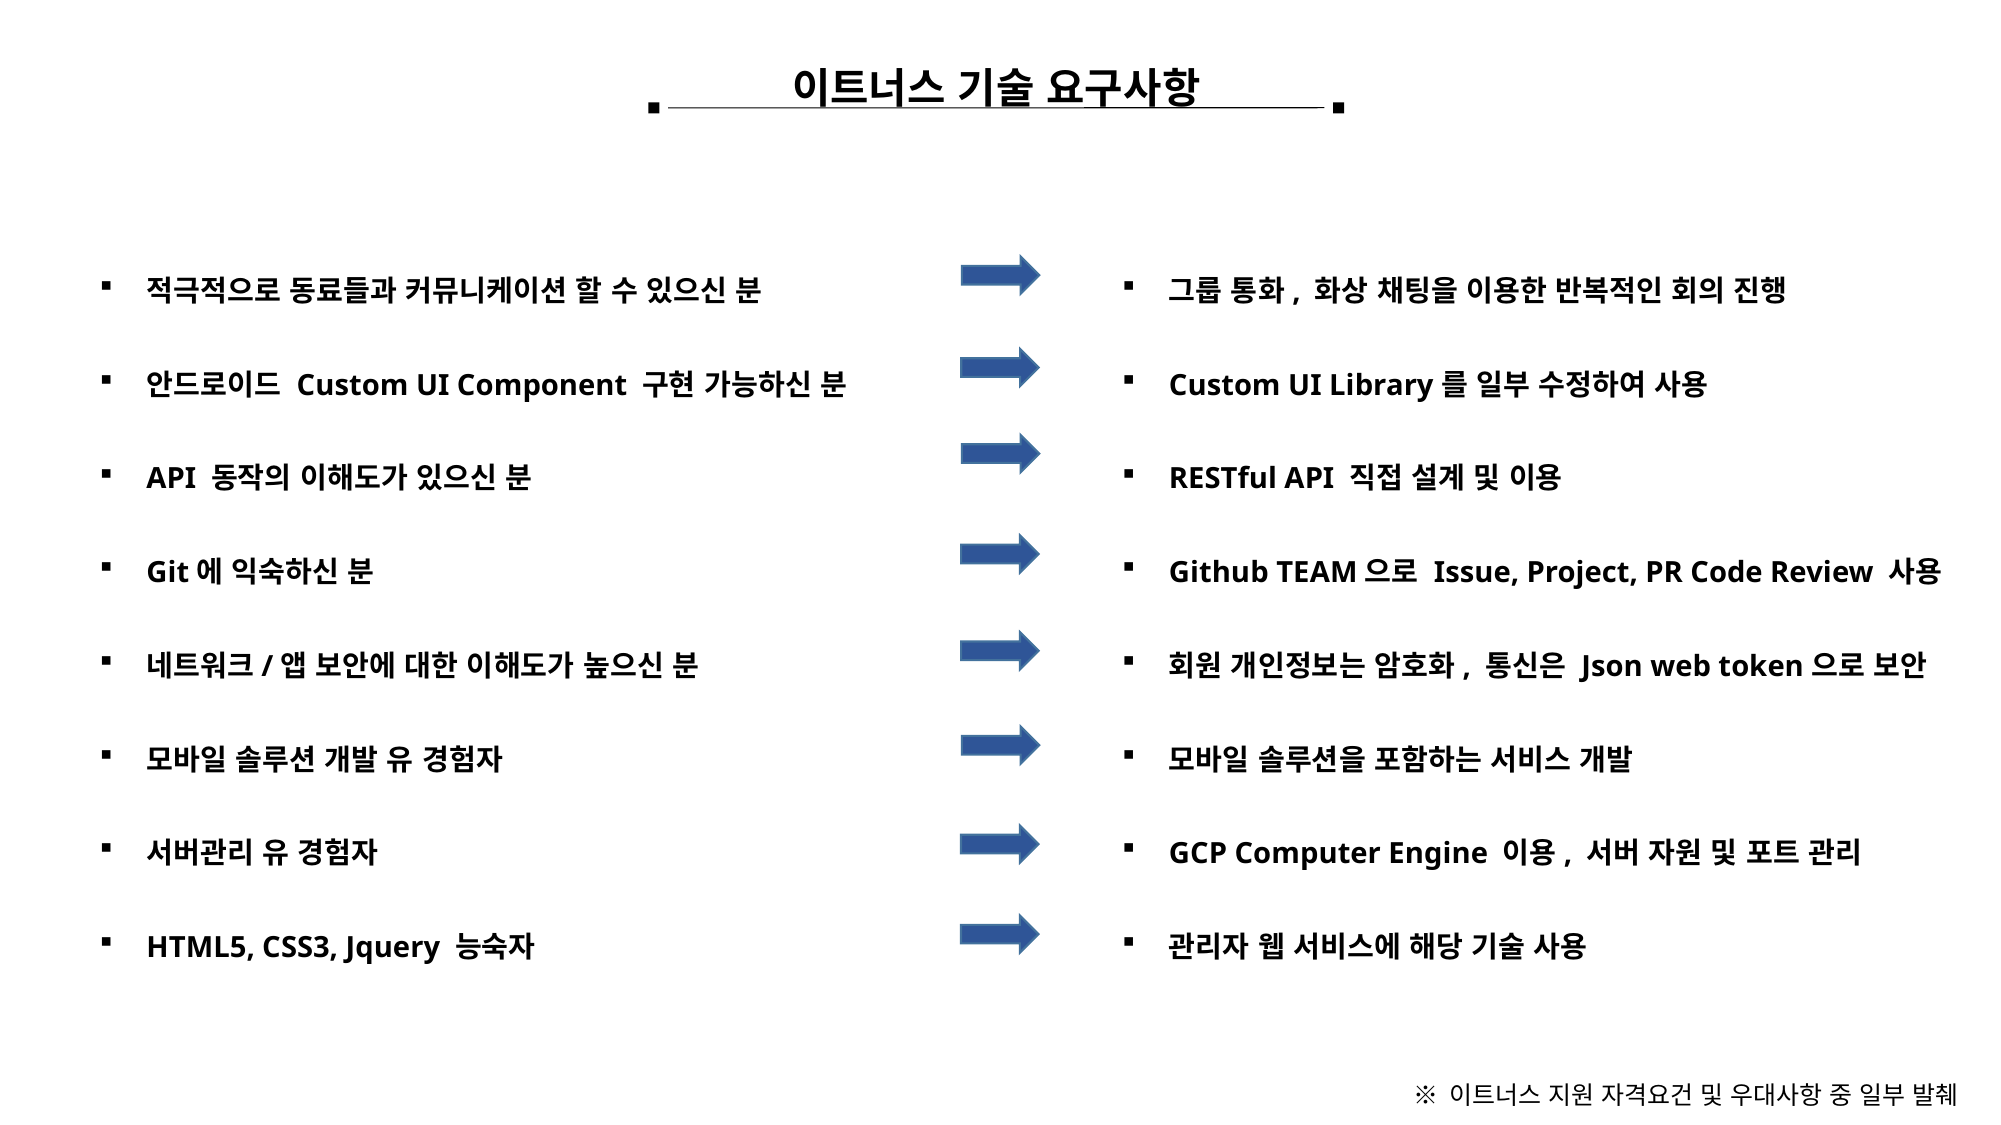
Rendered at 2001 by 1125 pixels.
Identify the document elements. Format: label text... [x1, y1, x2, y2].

text_box [960, 629, 1041, 673]
text_box [647, 101, 661, 114]
text_box 적극적으로 동료들과 커뮤니케이션 할 수 있으신 분 안드로이드 Custom UI Component 구현 가능하신 분 API 동작의 이해도가 있으신 분 Git에 익숙하신 분 네트워크/앱 보안에 대한 이해도가 높으신 분 모바일 솔루션 개발 유 경험자 서버관리 유 경험자 HTML5, CSS3, Jquery 능숙자 [84, 212, 1085, 1064]
text_box [960, 724, 1041, 767]
text_box ※ 이트너스 지원 자격요건 및 우대사항 중 일부 발췌 [1398, 1072, 1974, 1118]
text_box 이트너스 기술 요구사항 [776, 38, 1216, 107]
text_box [960, 432, 1041, 475]
text_box [960, 532, 1041, 576]
text_box [960, 254, 1041, 297]
text_box 이트너스 기술 요구사항 [776, 109, 1216, 119]
text_box 그룹 통화, 화상 채팅을 이용한 반복적인 회의 진행 Custom UI Library를 일부 수정하여 사용 RESTful API 직접 설계 및 이용 Github TEAM으로 Issue, Project, PR Code Review 사용 회원 개인정보는 암호화, 통신은 Json web token으로 보안 모바일 솔루션을 포함하는 서비스 개발 GCP Computer Engine 이용, 서버 자원 및 포트 관리 관리자 웹 서비스에 해당 기술 사용 [1107, 212, 2000, 971]
text_box [959, 912, 1040, 956]
text_box [1332, 101, 1345, 114]
text_box [960, 346, 1041, 389]
text_box [959, 822, 1040, 866]
